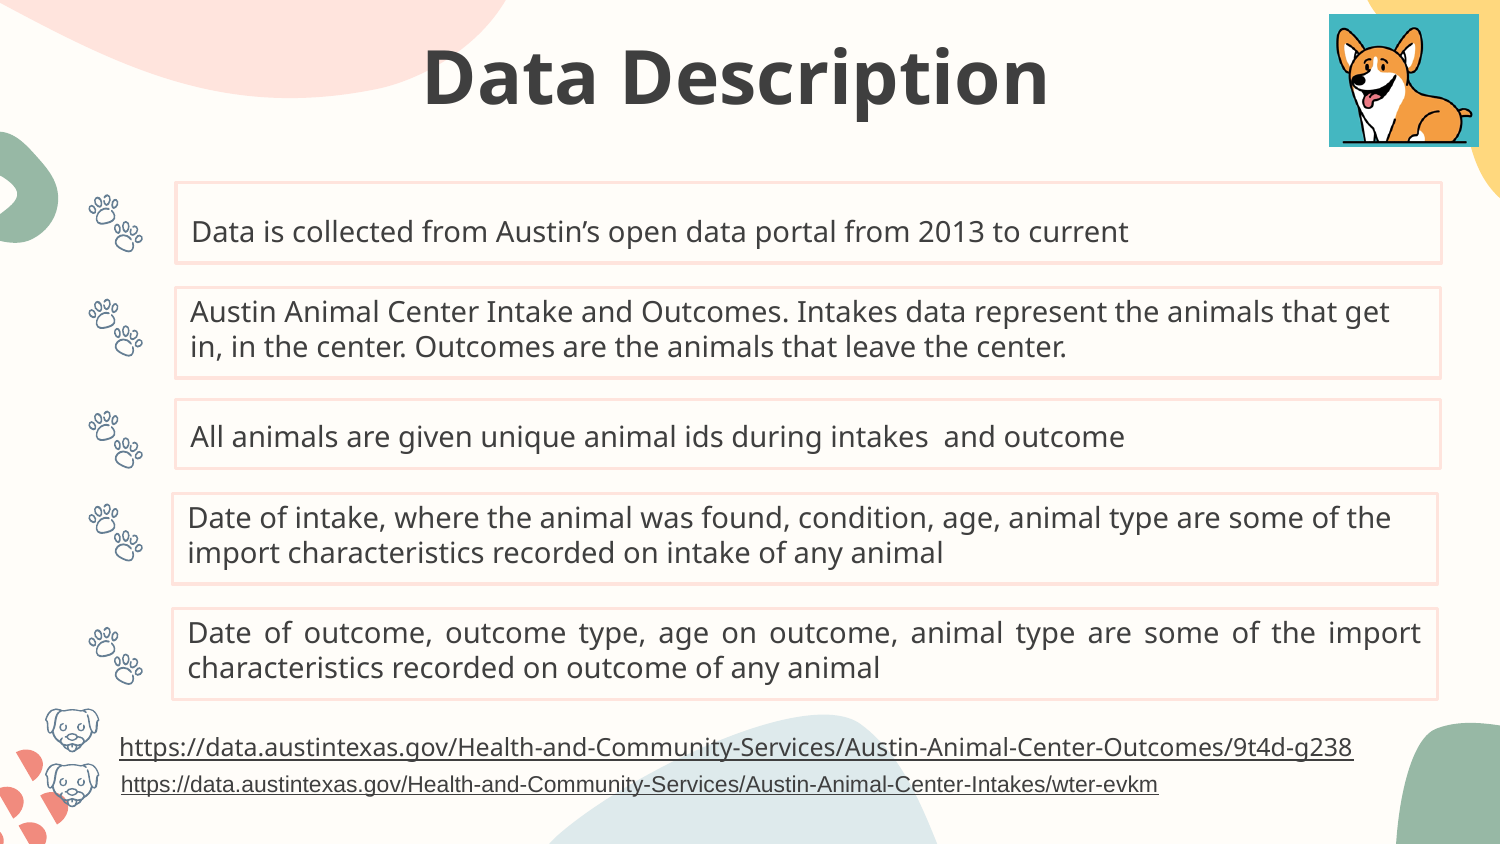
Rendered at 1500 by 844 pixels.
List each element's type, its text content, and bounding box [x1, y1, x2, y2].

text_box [44, 763, 100, 808]
text_box Austin Animal Center Intake and Outcomes. Intakes data represent the animals that get in, in the center. Outcomes are the animals that leave the center. [175, 287, 1441, 379]
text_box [44, 708, 100, 753]
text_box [88, 298, 144, 357]
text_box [88, 626, 144, 686]
text_box Data is collected from Austin’s open data portal from 2013 to current [176, 182, 1442, 264]
text_box Date of outcome, outcome type, age on outcome, animal type are some of the import characteristics recorded on outcome of any animal [172, 608, 1438, 700]
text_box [88, 503, 144, 562]
text_box Date of intake, where the animal was found, condition, age, animal type are some of the import characteristics recorded on intake of any animal [172, 493, 1438, 584]
text_box Data Description [53, 14, 1194, 135]
text_box All animals are given unique animal ids during intakes and outcome [175, 399, 1441, 469]
text_box https://data.austintexas.gov/Health-and-Community-Services/Austin-Animal-Center-Intakes/wter-evkm [105, 756, 1359, 812]
picture [1328, 14, 1480, 147]
subtitle https://data.austintexas.gov/Health-and-Community-Services/Austin-Animal-Center-Outcomes/9t4d-g238 [104, 708, 1370, 790]
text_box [88, 410, 144, 469]
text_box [88, 194, 144, 253]
